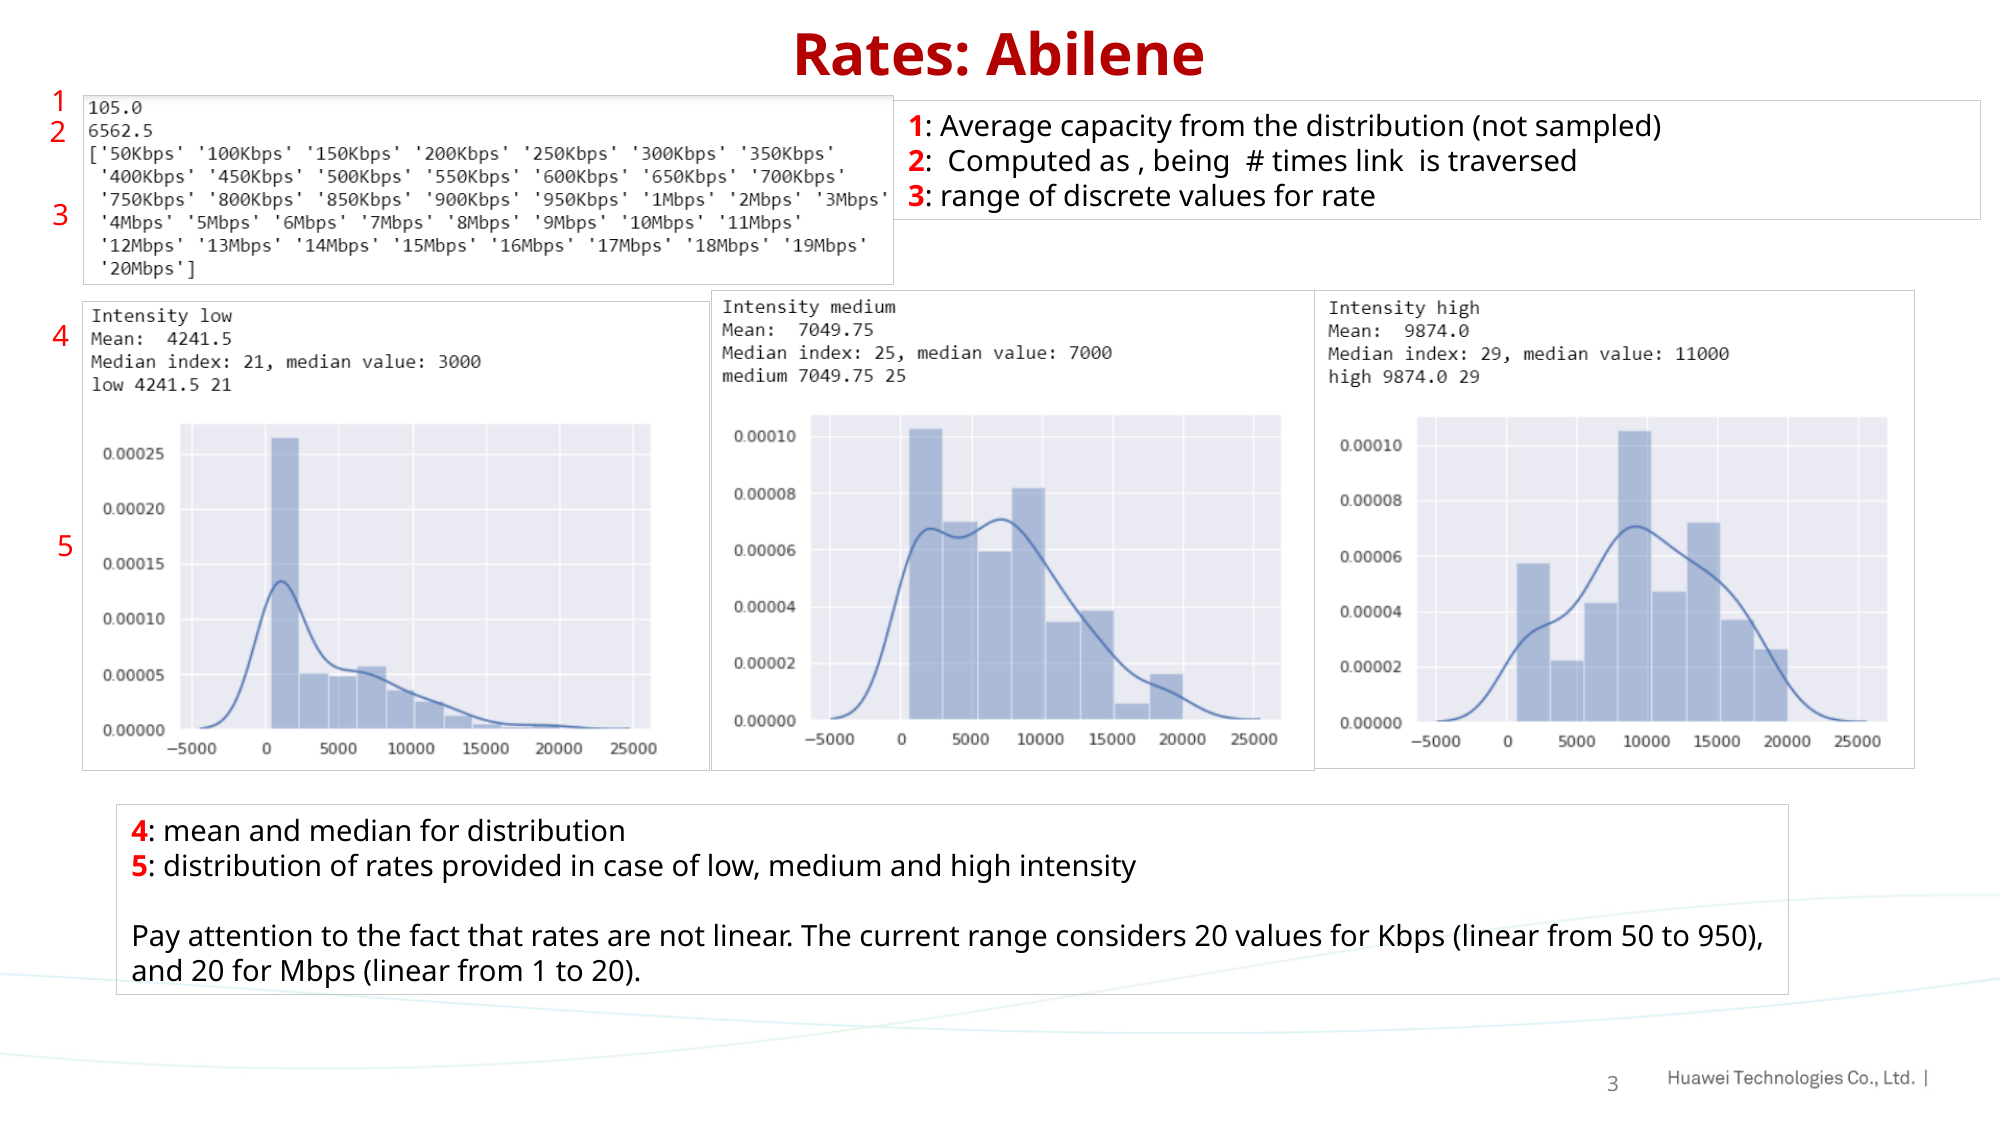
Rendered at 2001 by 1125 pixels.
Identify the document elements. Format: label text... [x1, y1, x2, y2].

text_box 3 [37, 188, 83, 239]
title Rates: Abilene [83, 12, 1915, 100]
text_box 1 [36, 75, 83, 125]
picture [0, 0, 2000, 1125]
text_box 2 [34, 106, 82, 157]
text_box 4: mean and median for distribution 5: distribution of rates provided in case of low, medium and high intensity Pay attention to the fact that rates are not linear. The current range considers 20 values for Kbps (linear from 50 to 950), and 20 for Mbps (linear from 1 to 20). [116, 804, 1789, 995]
text_box 4 [37, 309, 82, 360]
text_box 5 [42, 519, 82, 570]
